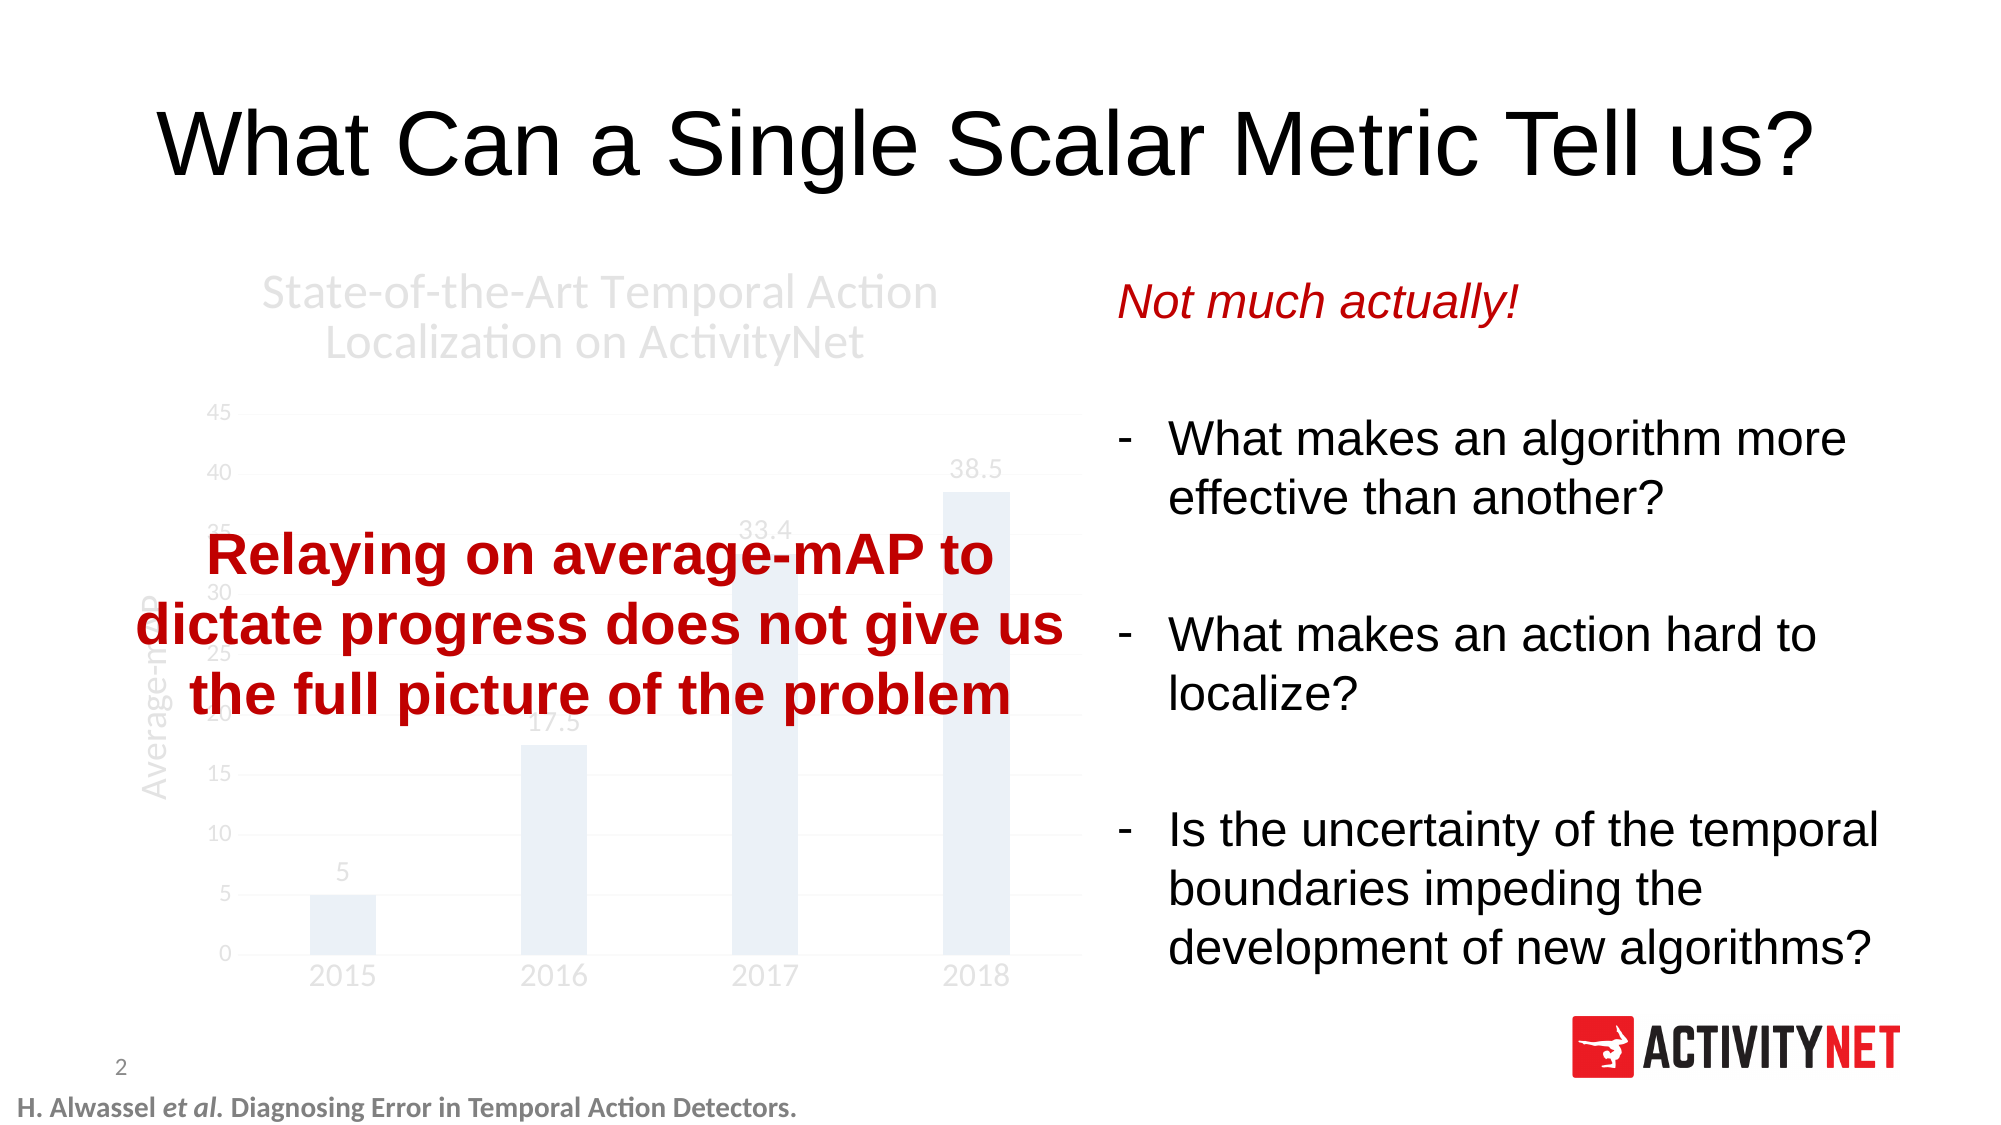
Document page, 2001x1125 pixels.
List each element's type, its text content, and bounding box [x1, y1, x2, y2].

title What Can a Single Scalar Metric Tell us? [99, 45, 1900, 233]
slide_number 2 [99, 1035, 567, 1096]
list Not much actually! What makes an algorithm more effective than another? What makes an action hard to localize? Is the uncertainty of the temporal boundaries impeding the development of new algorithms? [1107, 262, 1900, 1005]
chart [99, 232, 1103, 1010]
